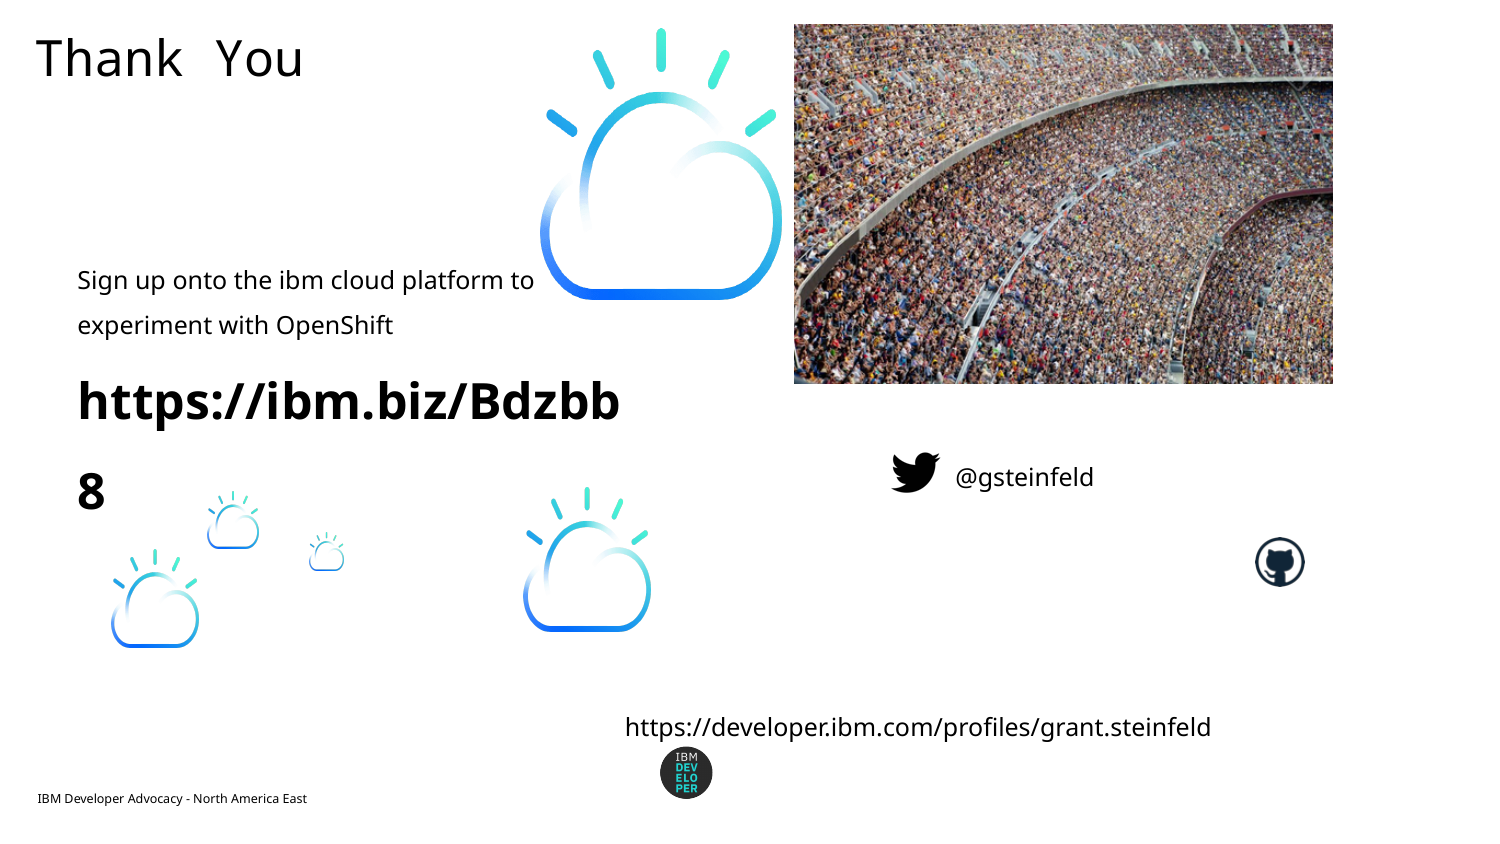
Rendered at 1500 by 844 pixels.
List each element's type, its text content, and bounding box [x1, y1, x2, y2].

footer IBM Developer Advocacy - North America East [37, 785, 713, 813]
text_box https://developer.ibm.com/profiles/grant.steinfeld [610, 667, 1240, 795]
picture [309, 532, 345, 572]
picture [659, 746, 713, 800]
picture [110, 549, 199, 649]
picture [540, 28, 783, 301]
list Sign up onto the ibm cloud platform to experiment with OpenShift https://ibm.biz/Bdzbb8 [77, 249, 643, 686]
picture [523, 487, 652, 632]
title Thank You [34, 28, 538, 161]
picture [1255, 537, 1305, 587]
picture [794, 24, 1333, 385]
picture [889, 445, 943, 498]
text_box @gsteinfeld [940, 451, 1110, 545]
picture [207, 491, 259, 550]
